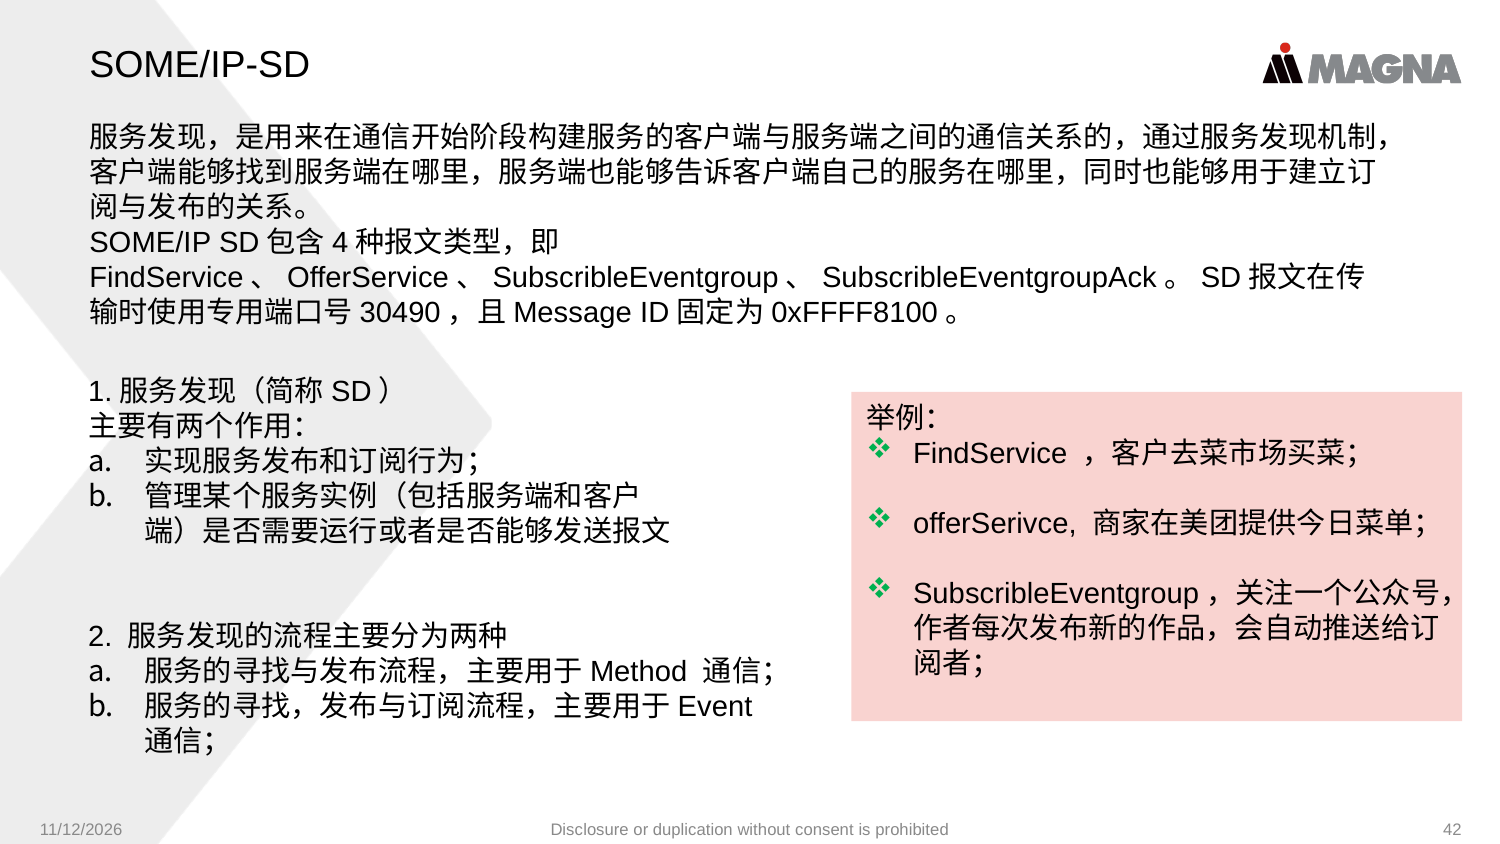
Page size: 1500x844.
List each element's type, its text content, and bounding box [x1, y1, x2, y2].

footer Disclosure or duplication without consent is prohibited [262, 817, 1238, 841]
text_box 1.服务发现（简称SD） 主要有两个作用： 实现服务发布和订阅行为； 管理某个服务实例（包括服务端和客户端）是否需要运行或者是否能够发送报文 [73, 364, 696, 555]
text_box SOME/IP-SD [74, 32, 374, 93]
text_box 举例： FindService ，客户去菜市场买菜； offerSerivce, 商家在美团提供今日菜单； SubscribleEventgroup，关注一个公众号，作者每次发布新的作品，会自动推送给订阅者； [851, 391, 1463, 722]
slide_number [24, 817, 250, 841]
text_box 2. 服务发现的流程主要分为两种 服务的寻找与发布流程，主要用于Method 通信； 服务的寻找，发布与订阅流程，主要用于Event 通信； [73, 609, 786, 765]
picture [1260, 40, 1464, 86]
text_box 服务发现，是用来在通信开始阶段构建服务的客户端与服务端之间的通信关系的，通过服务发现机制，客户端能够找到服务端在哪里，服务端也能够告诉客户端自己的服务在哪里，同时也能够用于建立订阅与发布的关系。 SOME/IP SD包含4种报文类型，即FindService、OfferService、SubscribleEventgroup、SubscribleEventgroupAck。SD报文在传输时使用专用端口号30490，且Message ID固定为0xFFFF8100。 [74, 111, 1393, 336]
slide_number 42 [1251, 817, 1477, 841]
